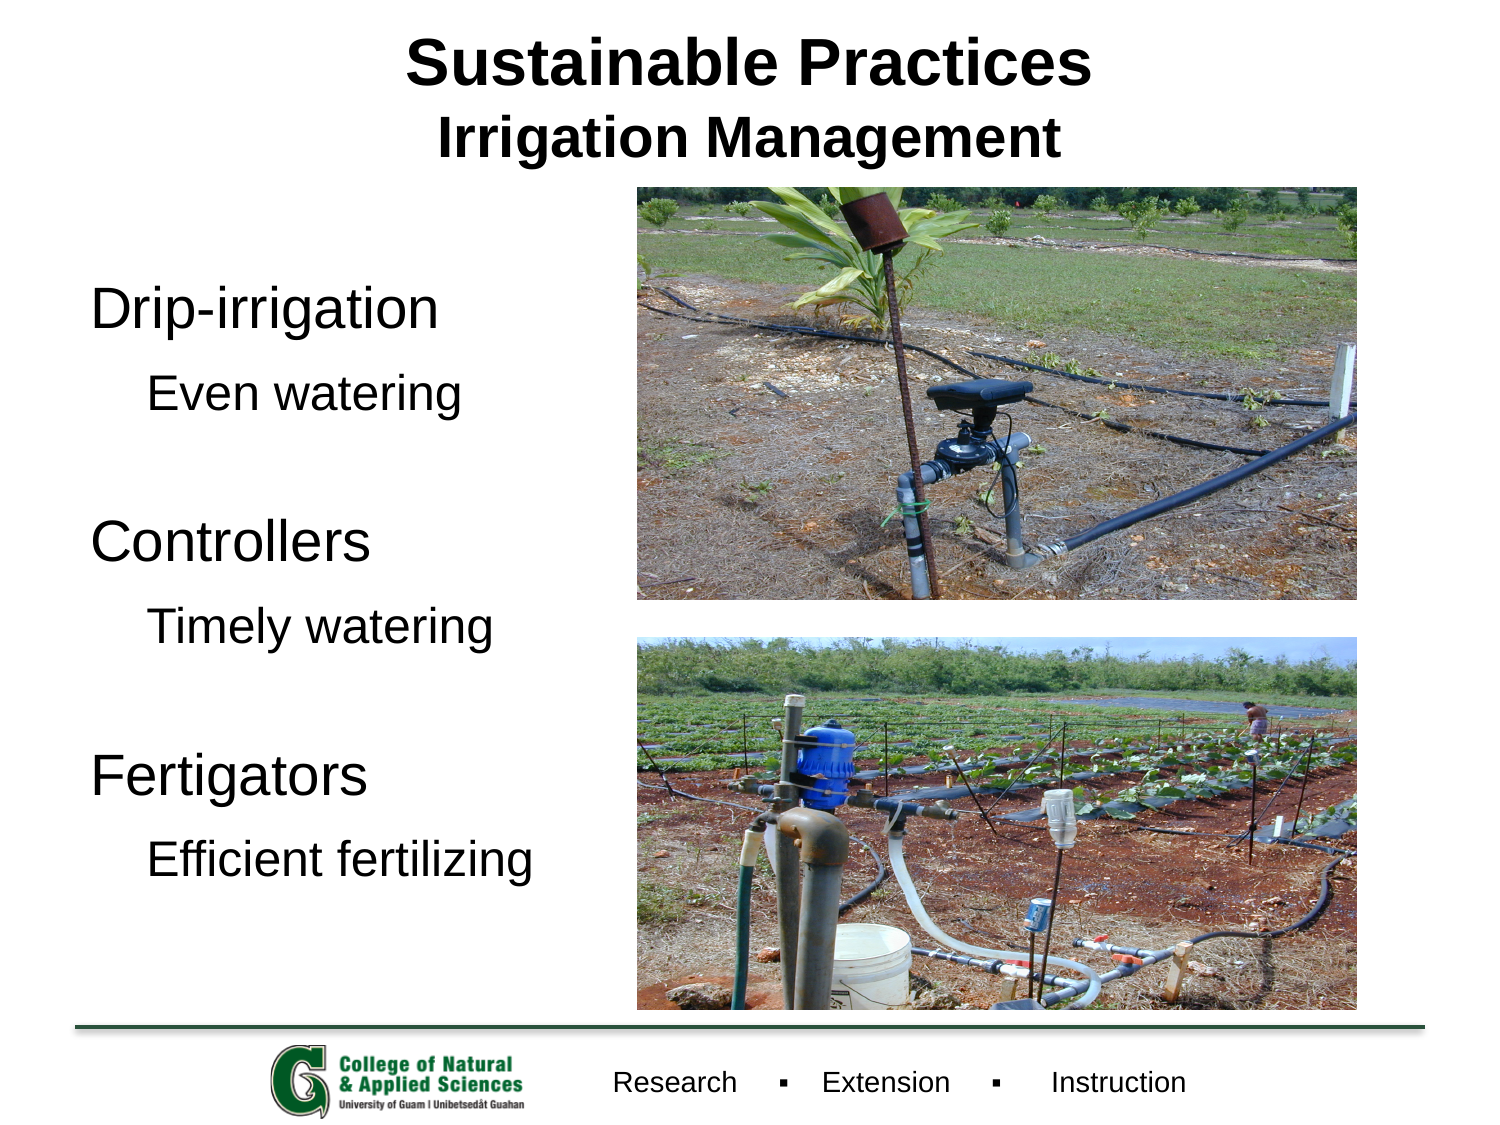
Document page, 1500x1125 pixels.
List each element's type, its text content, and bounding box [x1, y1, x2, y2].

title Sustainable Practices Irrigation Management [75, 0, 1425, 188]
list Drip-irrigation Even watering Controllers Timely watering Fertigators Efficient fertilizing [75, 262, 738, 1006]
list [637, 187, 1357, 601]
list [637, 637, 1357, 1010]
